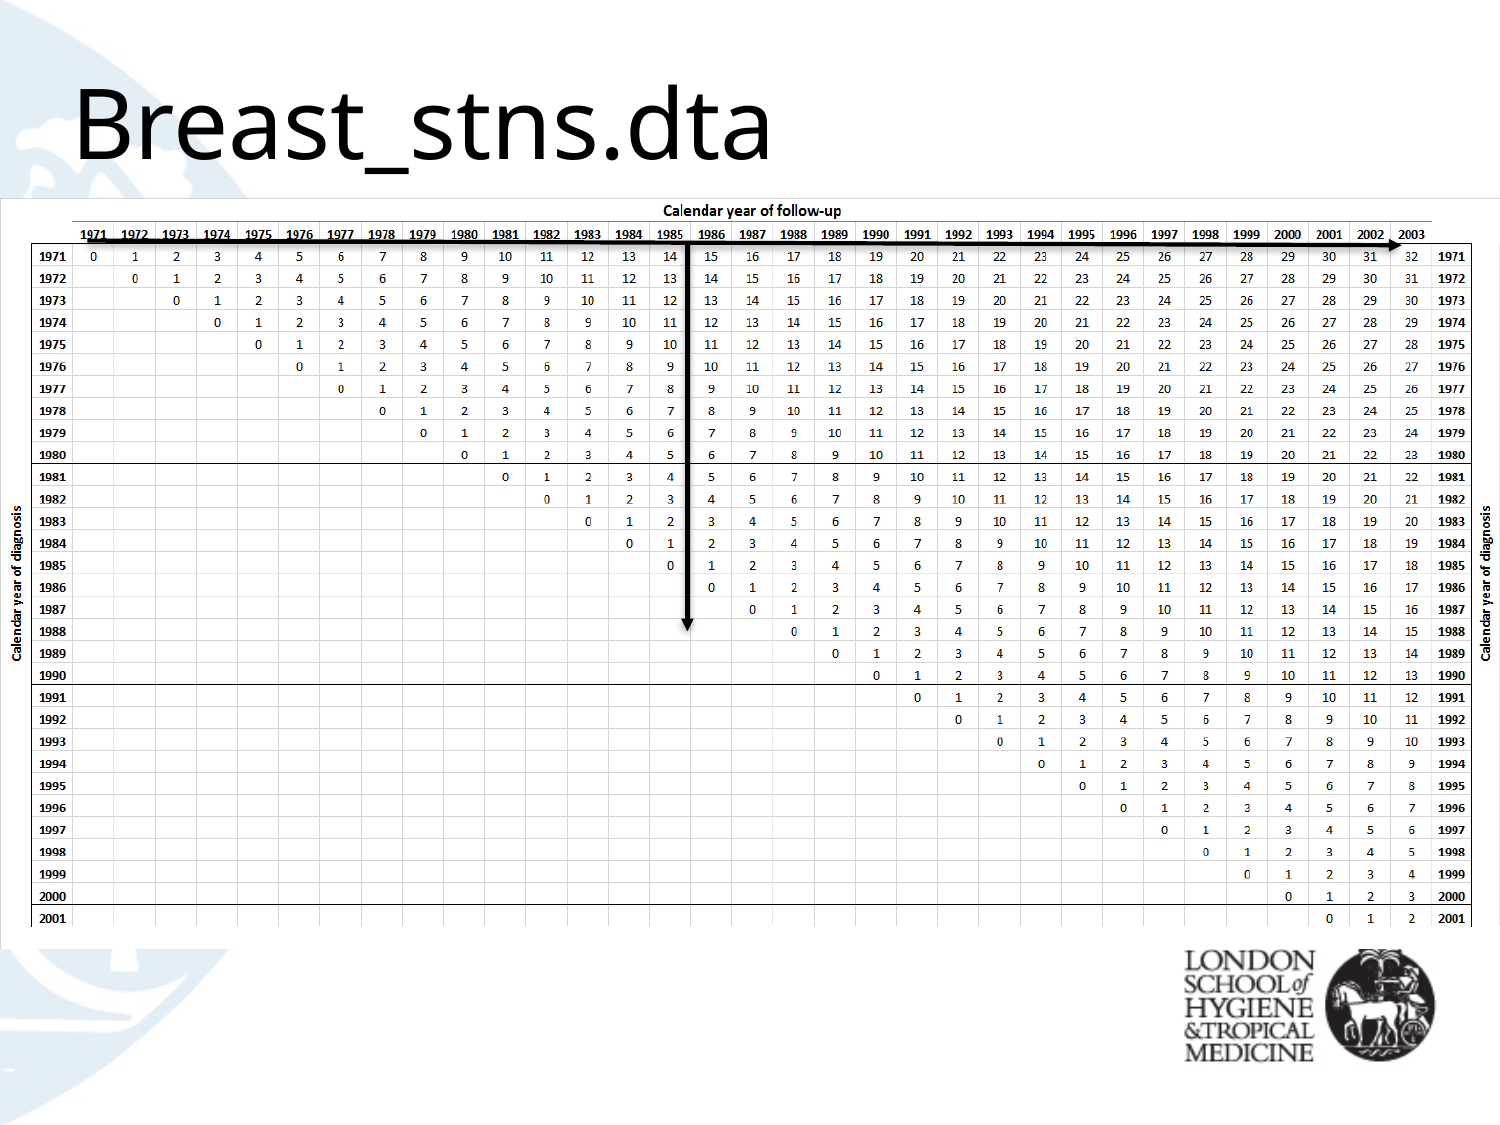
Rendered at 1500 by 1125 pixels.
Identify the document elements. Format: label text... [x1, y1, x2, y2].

picture [0, 0, 1500, 1125]
title Breast_stns.dta [56, 26, 1381, 196]
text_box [87, 240, 687, 246]
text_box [688, 240, 1402, 246]
